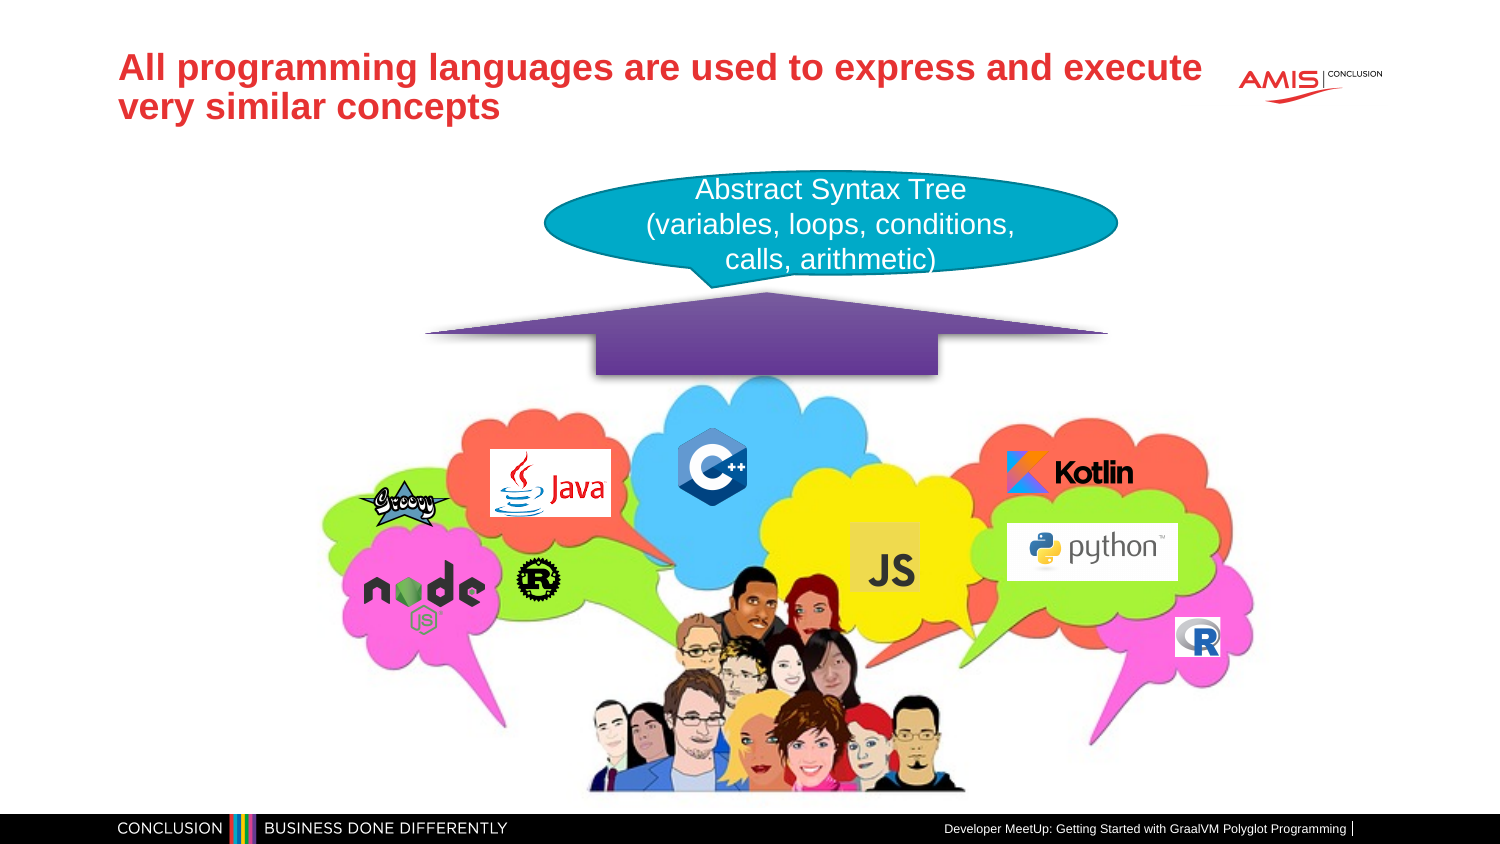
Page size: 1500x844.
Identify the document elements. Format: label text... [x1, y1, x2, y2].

picture [239, 814, 1500, 844]
picture [1205, 59, 1388, 106]
text_box [425, 292, 1109, 362]
text_box Abstract Syntax Tree (variables, loops, conditions, calls, arithmetic) [543, 170, 1119, 289]
footer Developer MeetUp: Getting Started with GraalVM Polyglot Programming [814, 820, 1347, 839]
picture [0, 814, 236, 844]
title All programming languages are used to express and execute very similar concepts [118, 47, 1205, 130]
picture [293, 362, 1294, 809]
